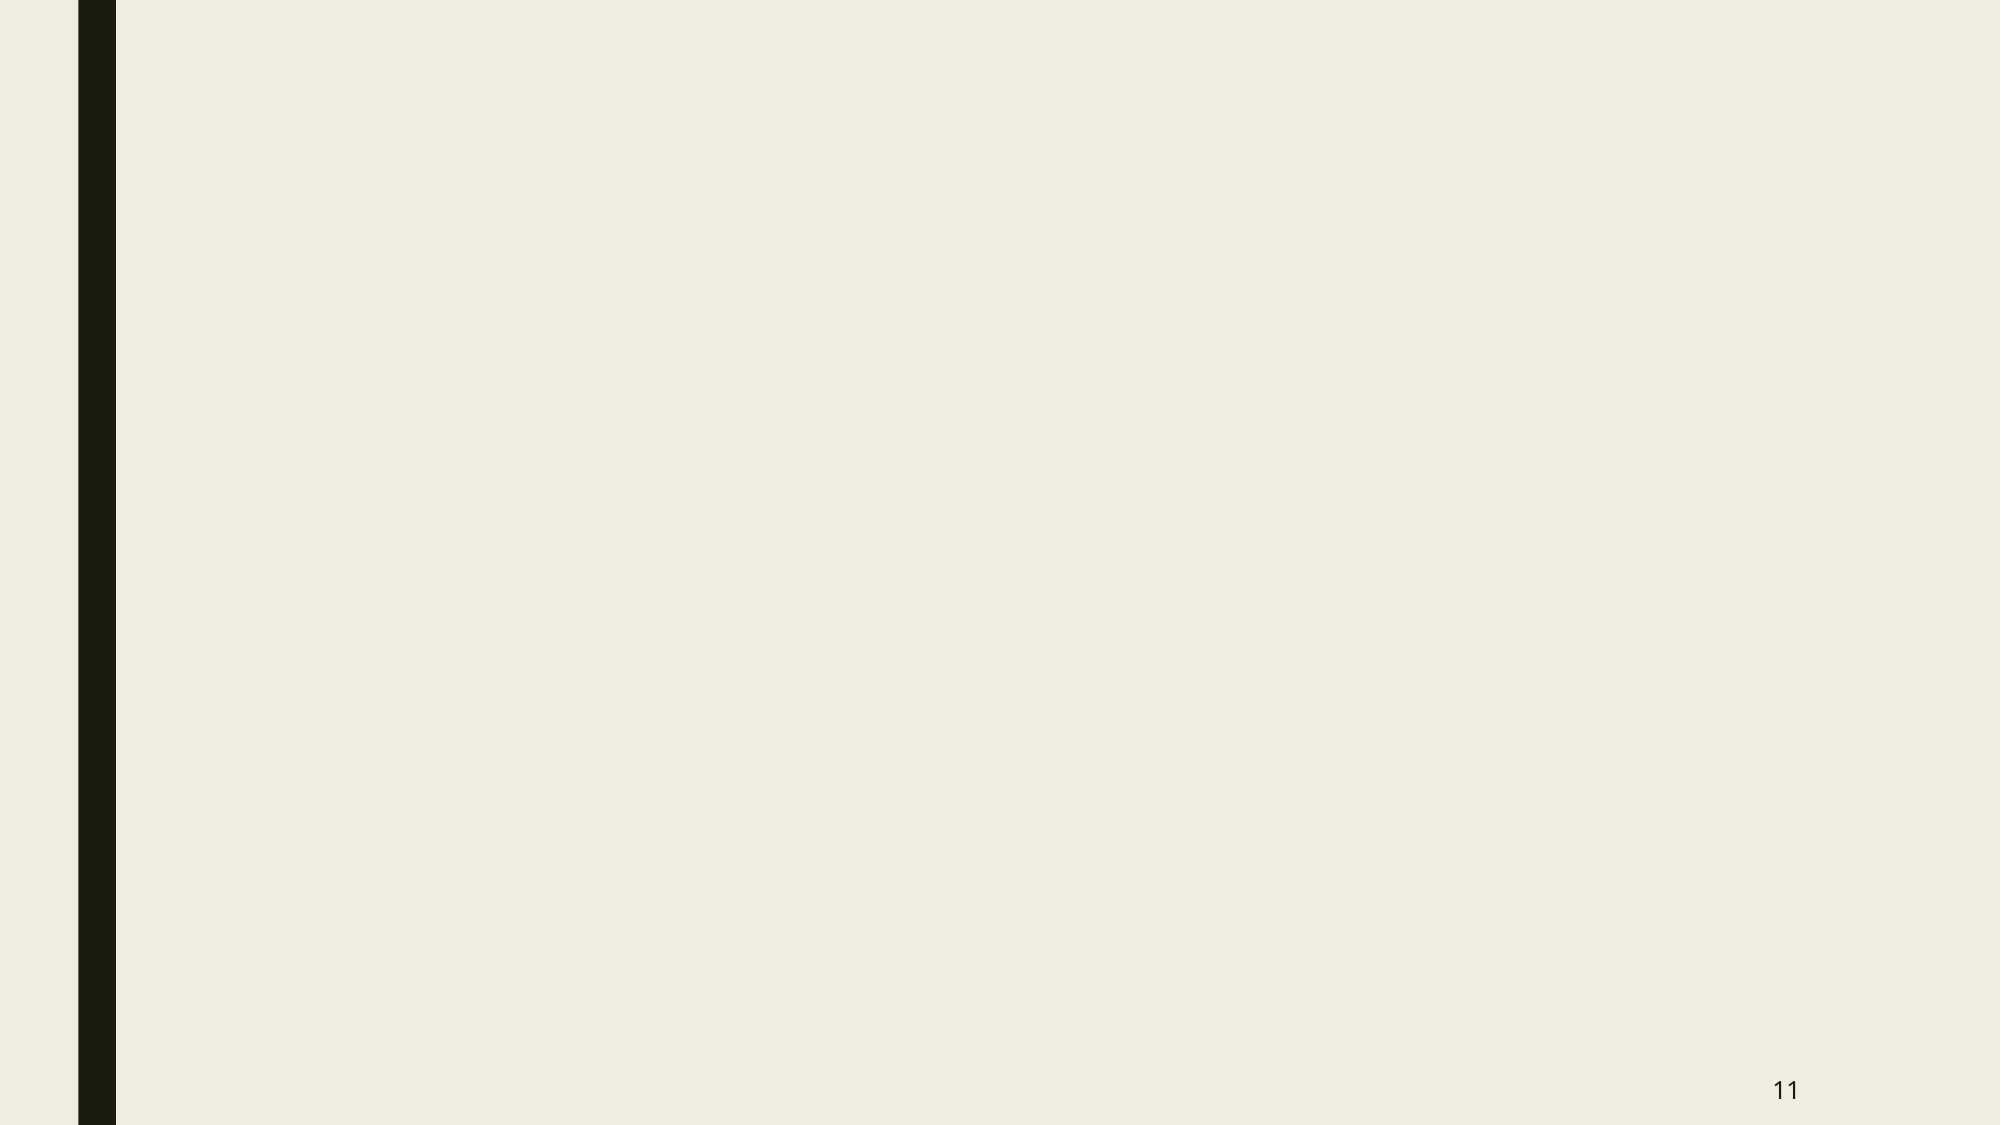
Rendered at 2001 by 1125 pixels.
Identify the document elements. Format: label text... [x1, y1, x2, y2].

slide_number 11 [1553, 1058, 1816, 1125]
